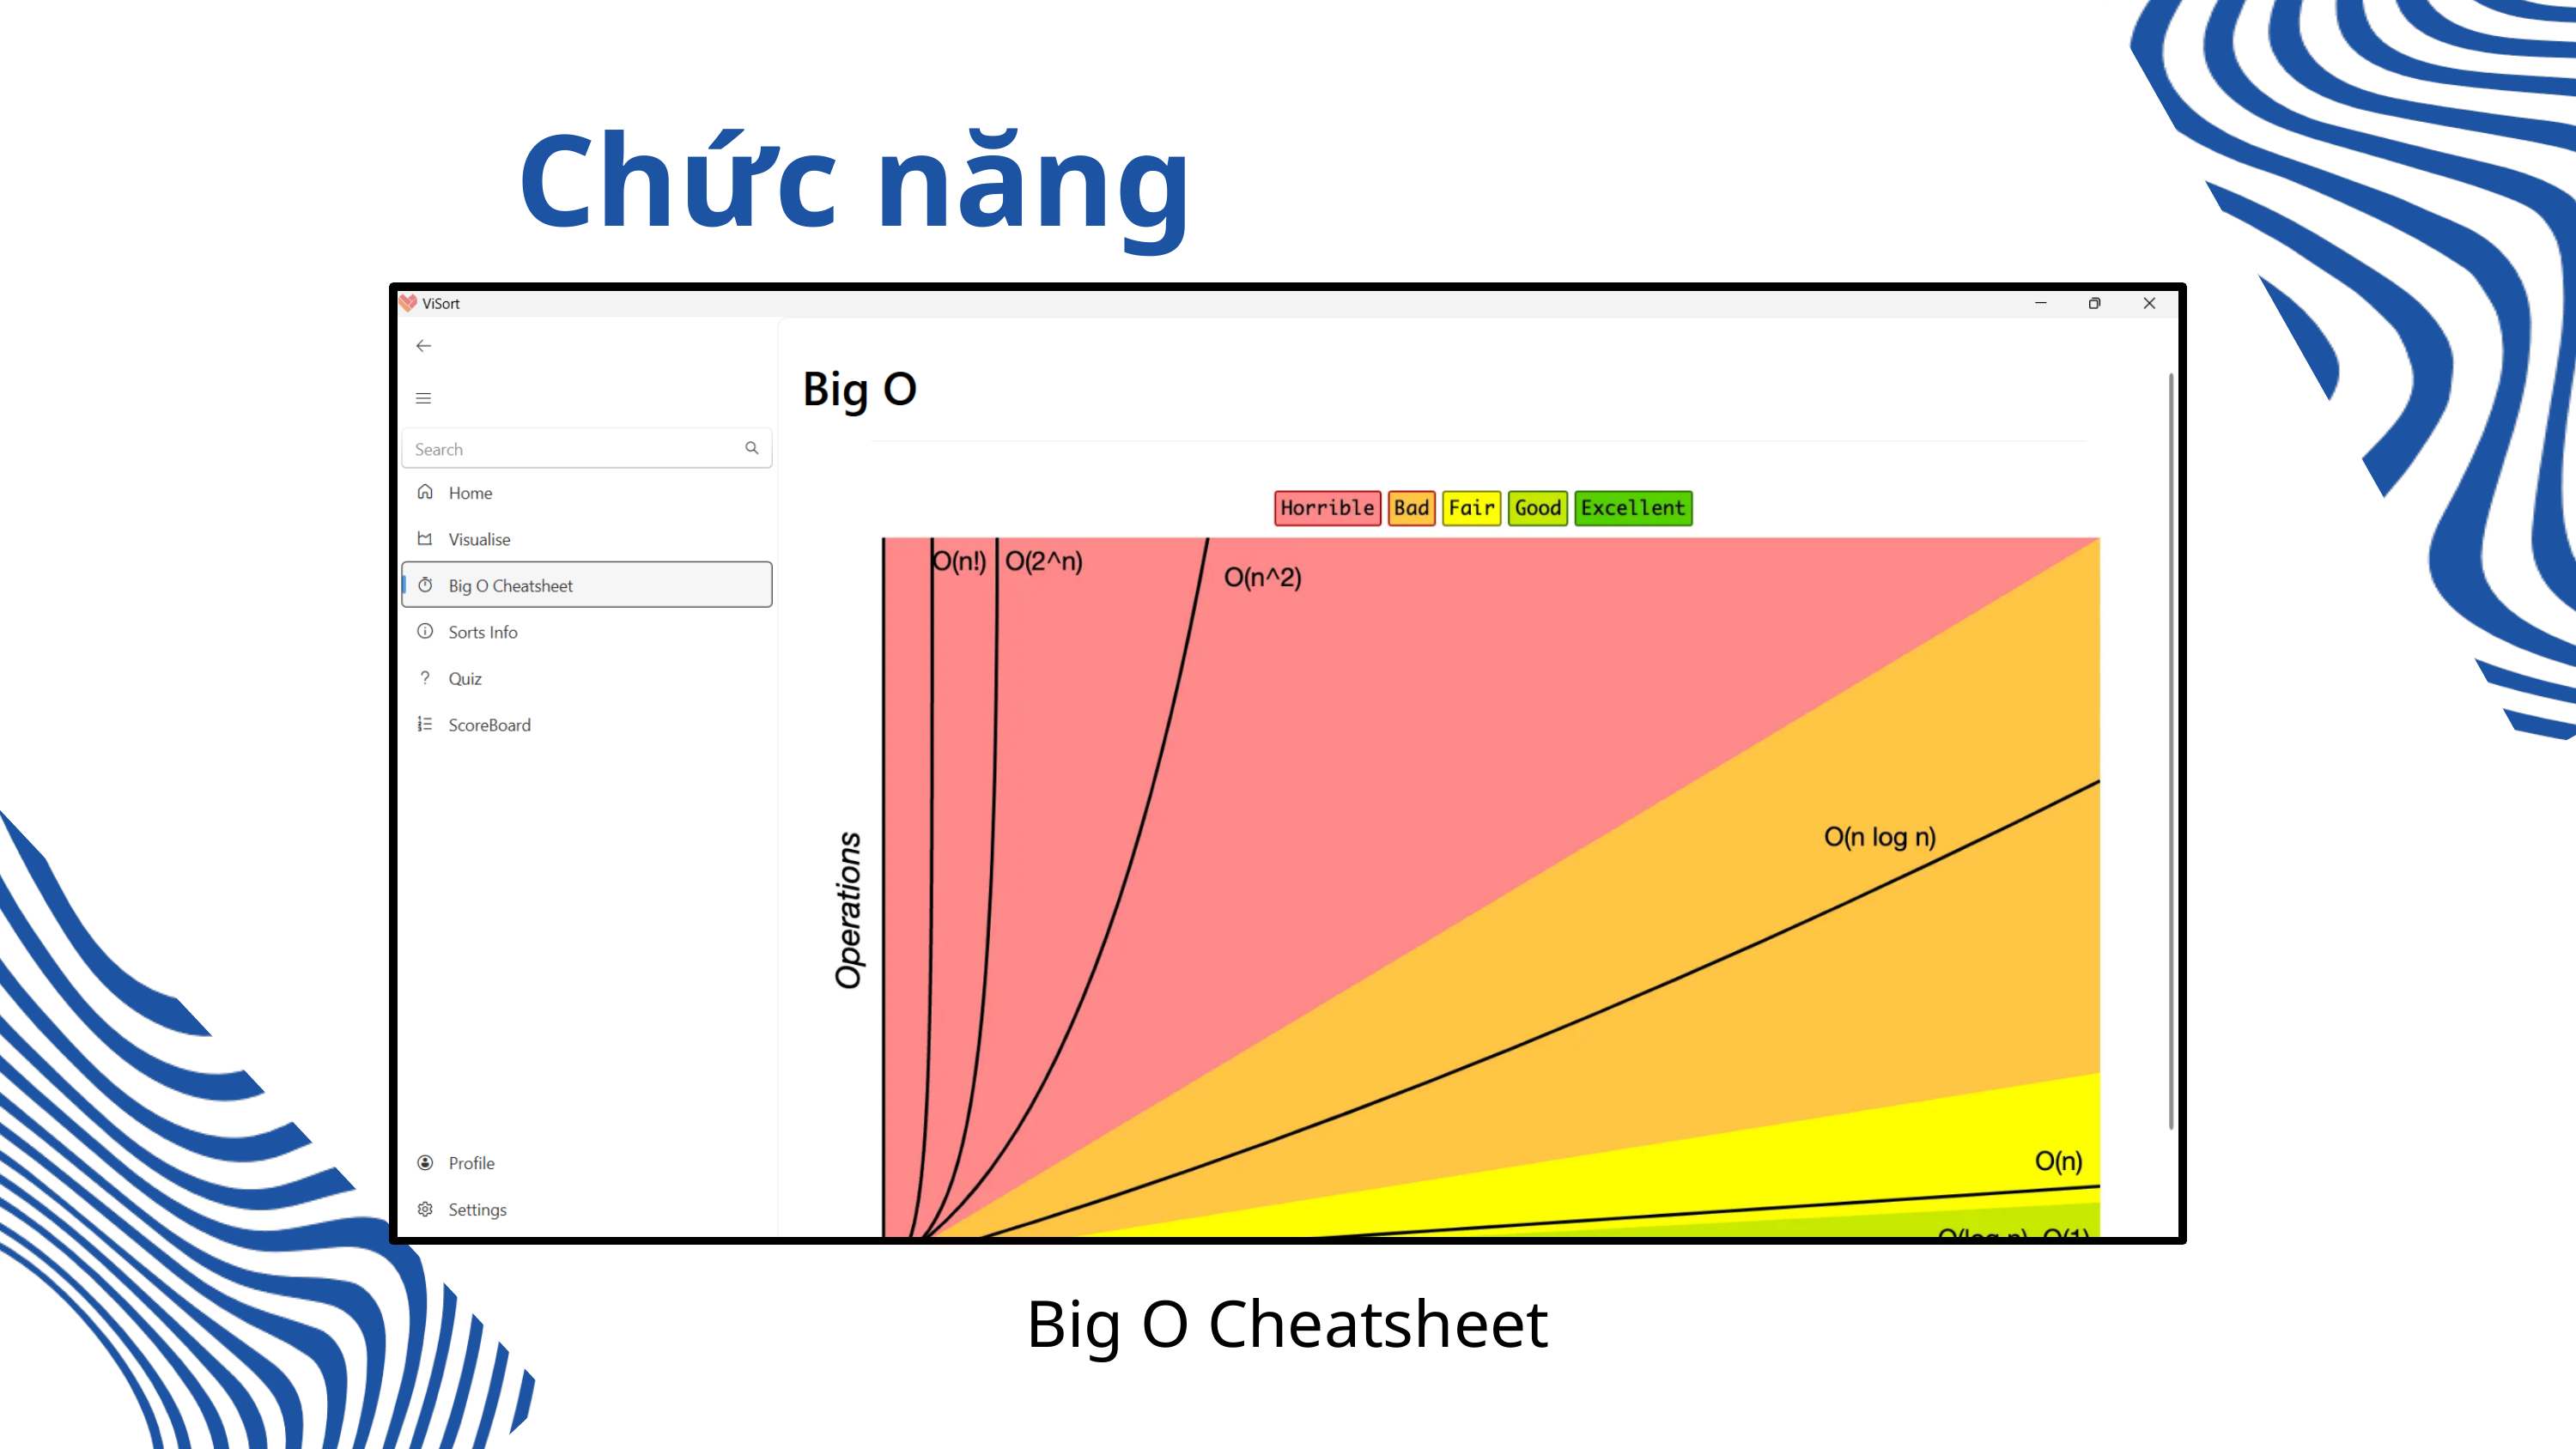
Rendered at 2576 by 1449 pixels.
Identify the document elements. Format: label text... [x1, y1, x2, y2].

text_box Big O Cheatsheet [708, 1276, 1868, 1367]
text_box [2103, 0, 2576, 761]
text_box Chức năng [514, 101, 1604, 252]
text_box [0, 809, 551, 1449]
picture [397, 290, 2179, 1238]
